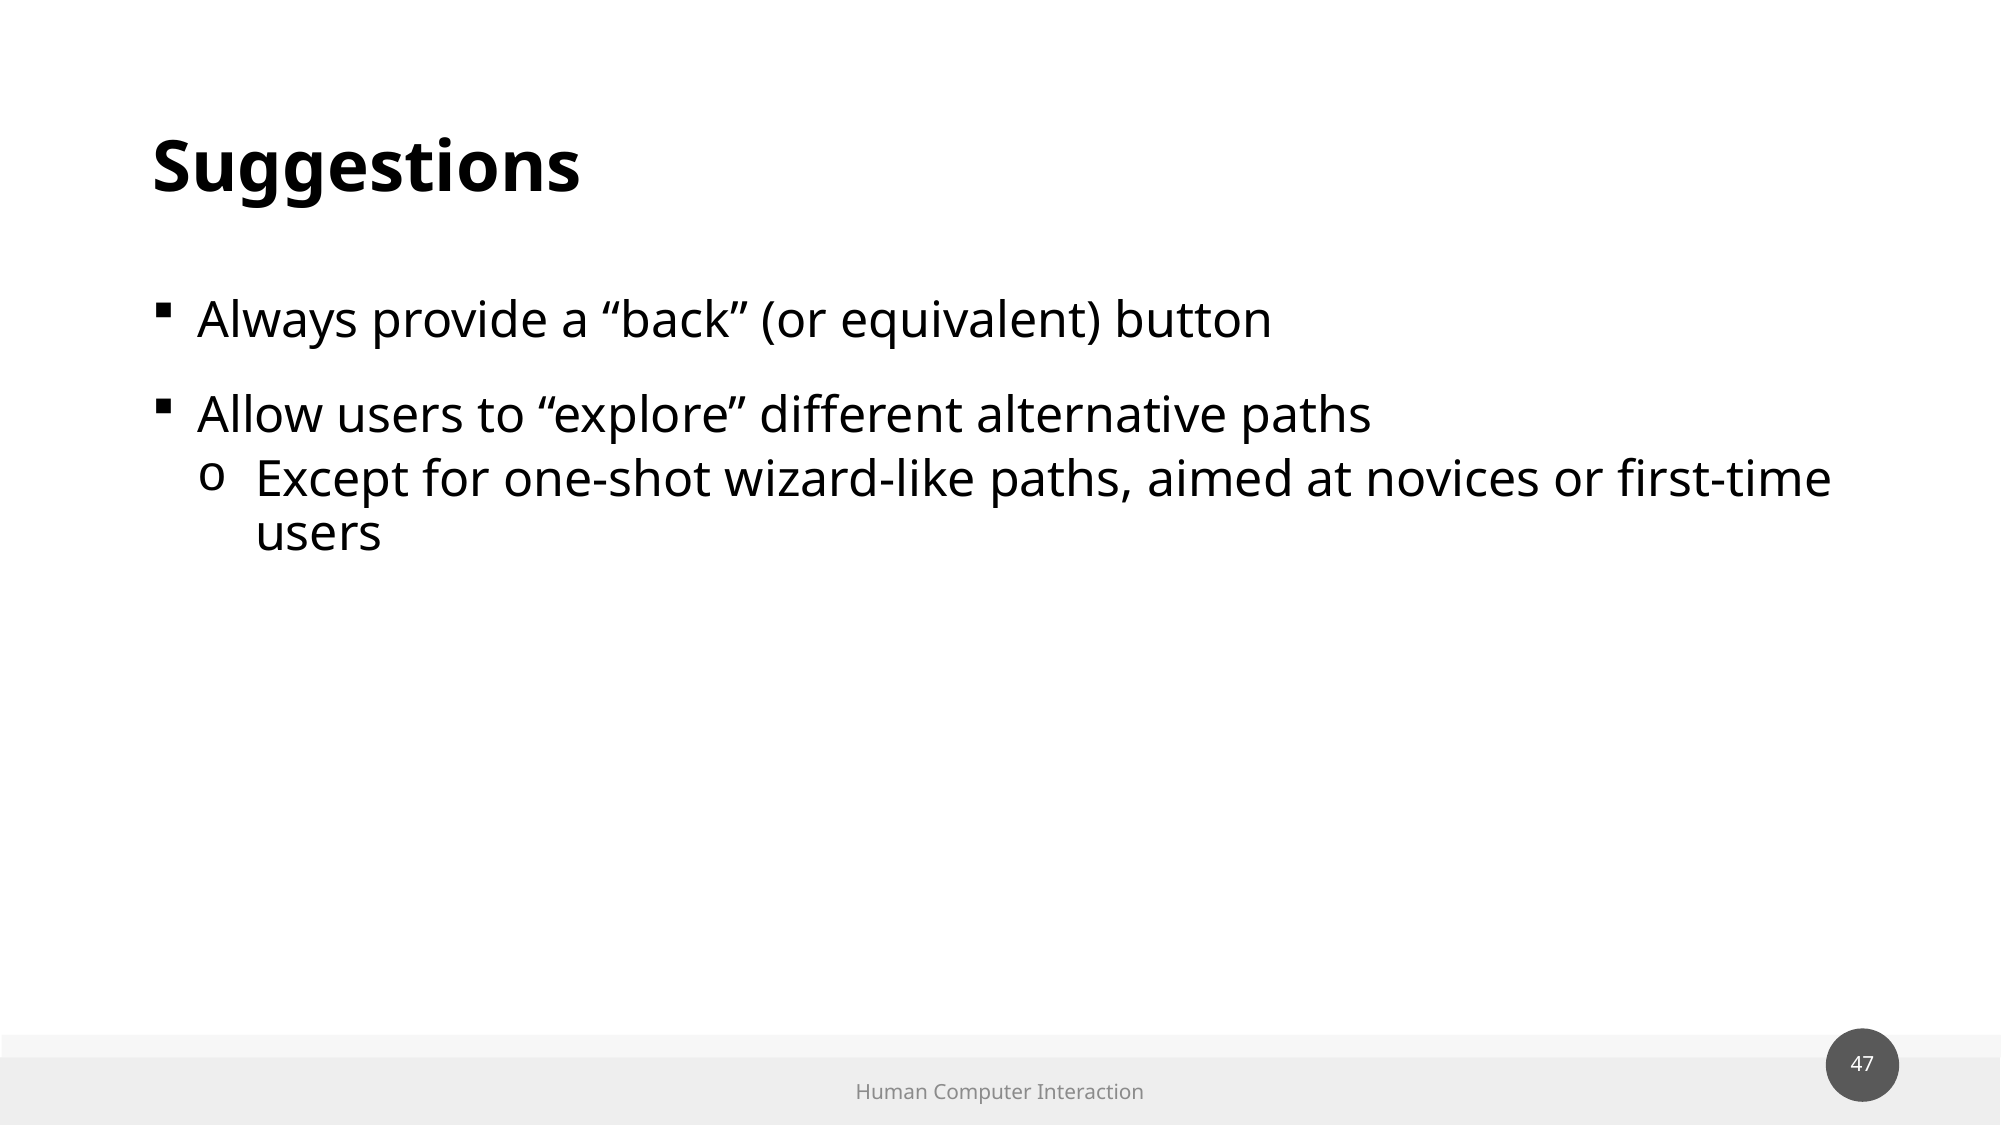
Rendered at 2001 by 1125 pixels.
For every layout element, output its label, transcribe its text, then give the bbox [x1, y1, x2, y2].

list Always provide a “back” (or equivalent) button Allow users to “explore” different alternative paths Except for one-shot wizard-like paths, aimed at novices or first-time users [137, 278, 1863, 1014]
title Suggestions [137, 59, 1863, 278]
footer Human Computer Interaction [662, 1062, 1338, 1123]
